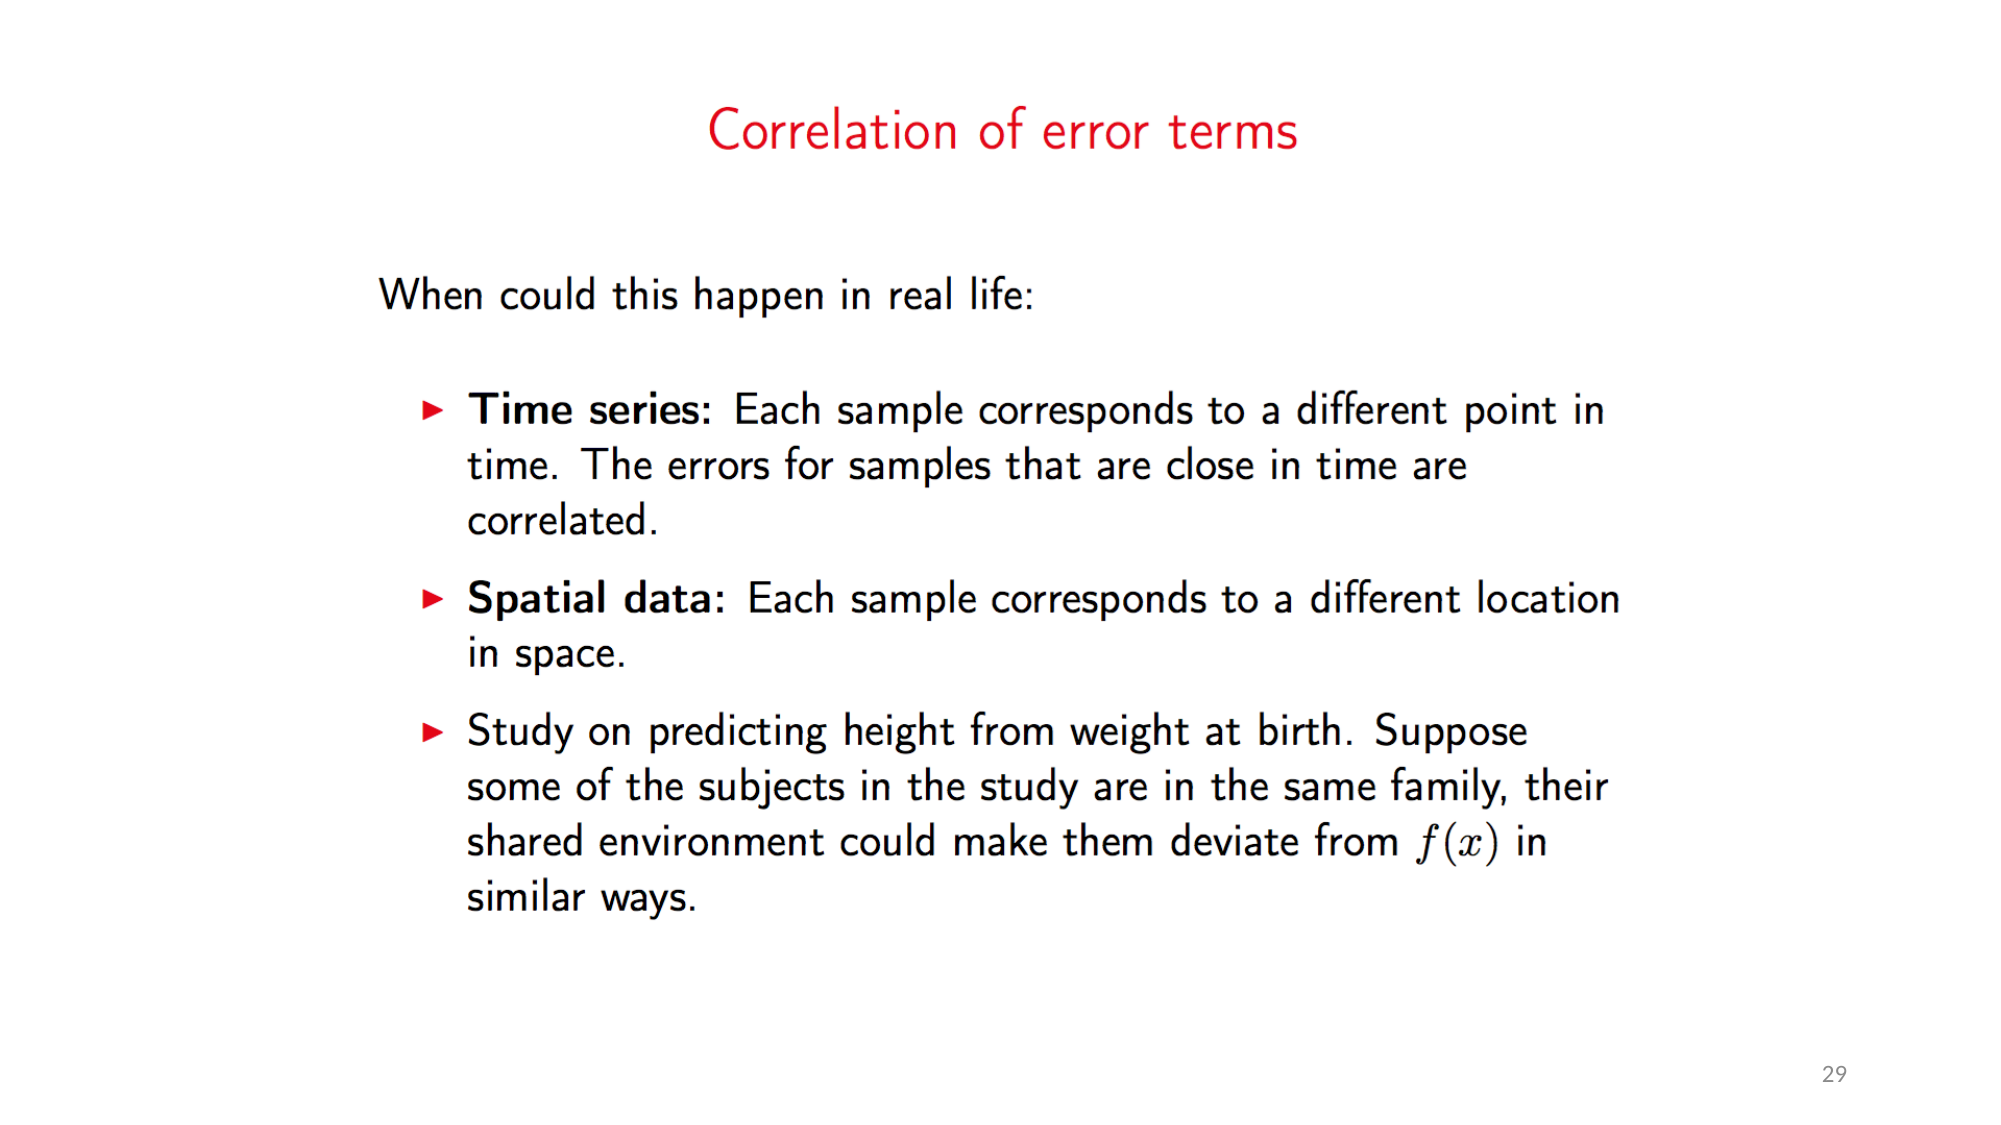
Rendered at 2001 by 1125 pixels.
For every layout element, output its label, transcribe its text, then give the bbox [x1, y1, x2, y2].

slide_number 29 [1412, 1042, 1863, 1103]
picture [270, 33, 1730, 1090]
